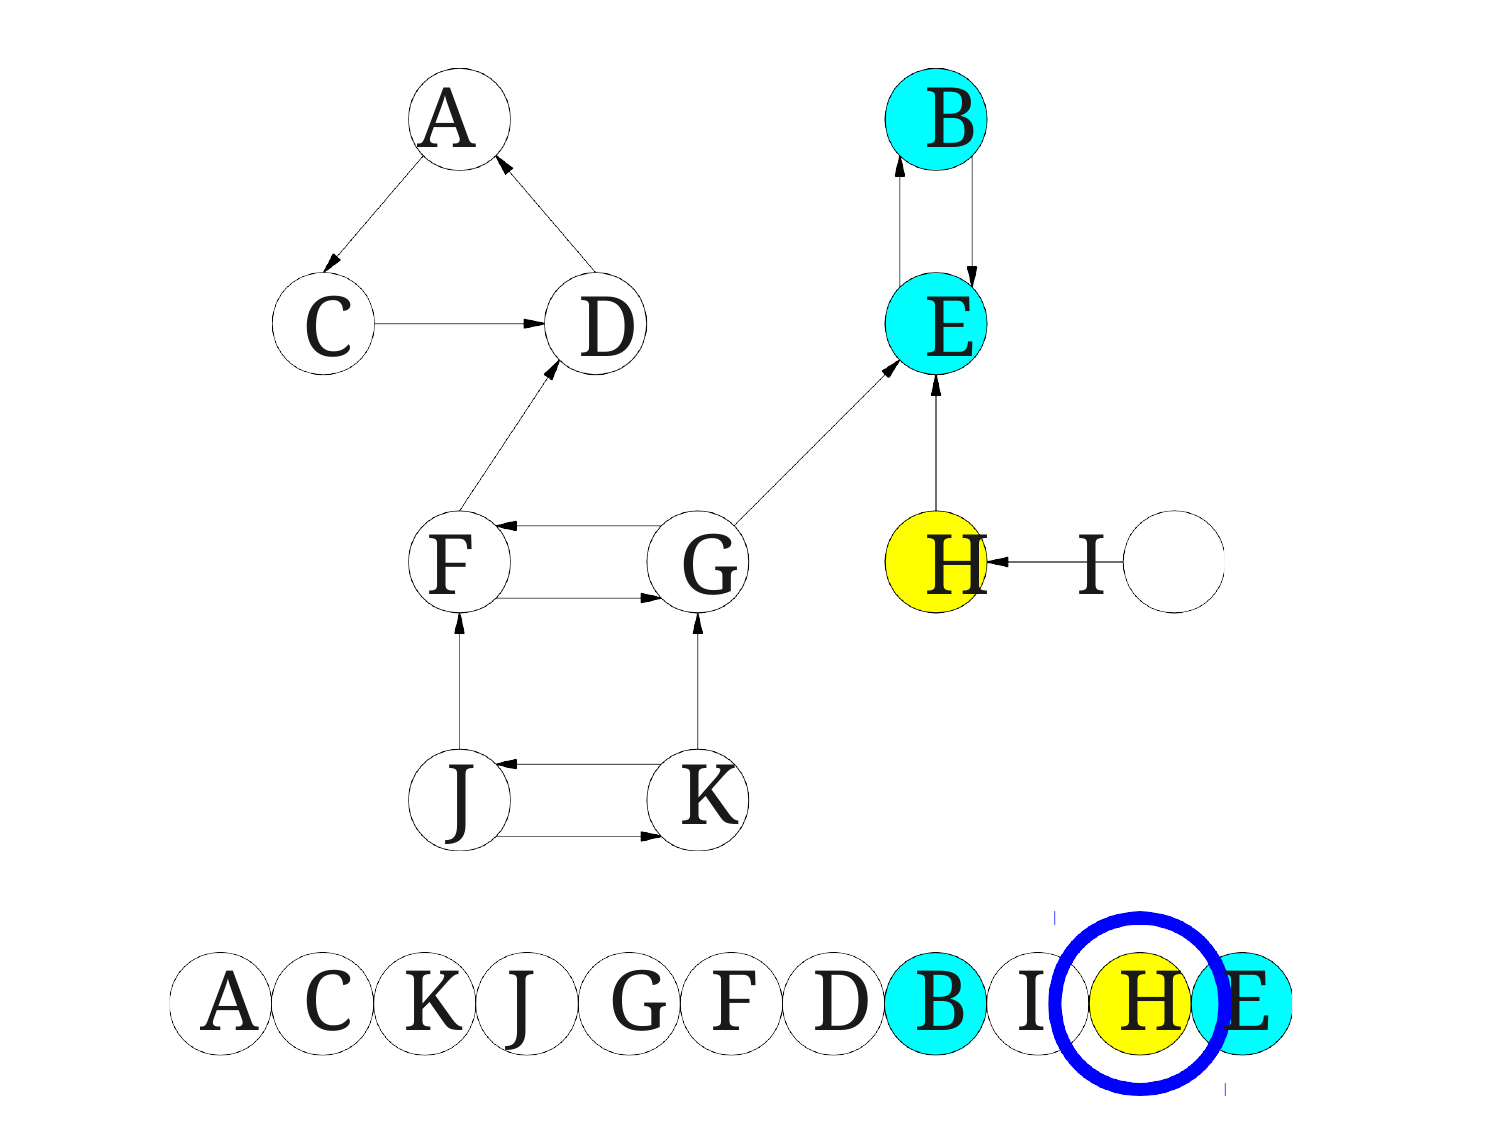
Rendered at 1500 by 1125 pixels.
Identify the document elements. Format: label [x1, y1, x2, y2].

text_box [272, 68, 1225, 851]
text_box [169, 911, 1293, 1096]
table_header [297, 78, 1198, 222]
table_cell [297, 222, 1198, 849]
